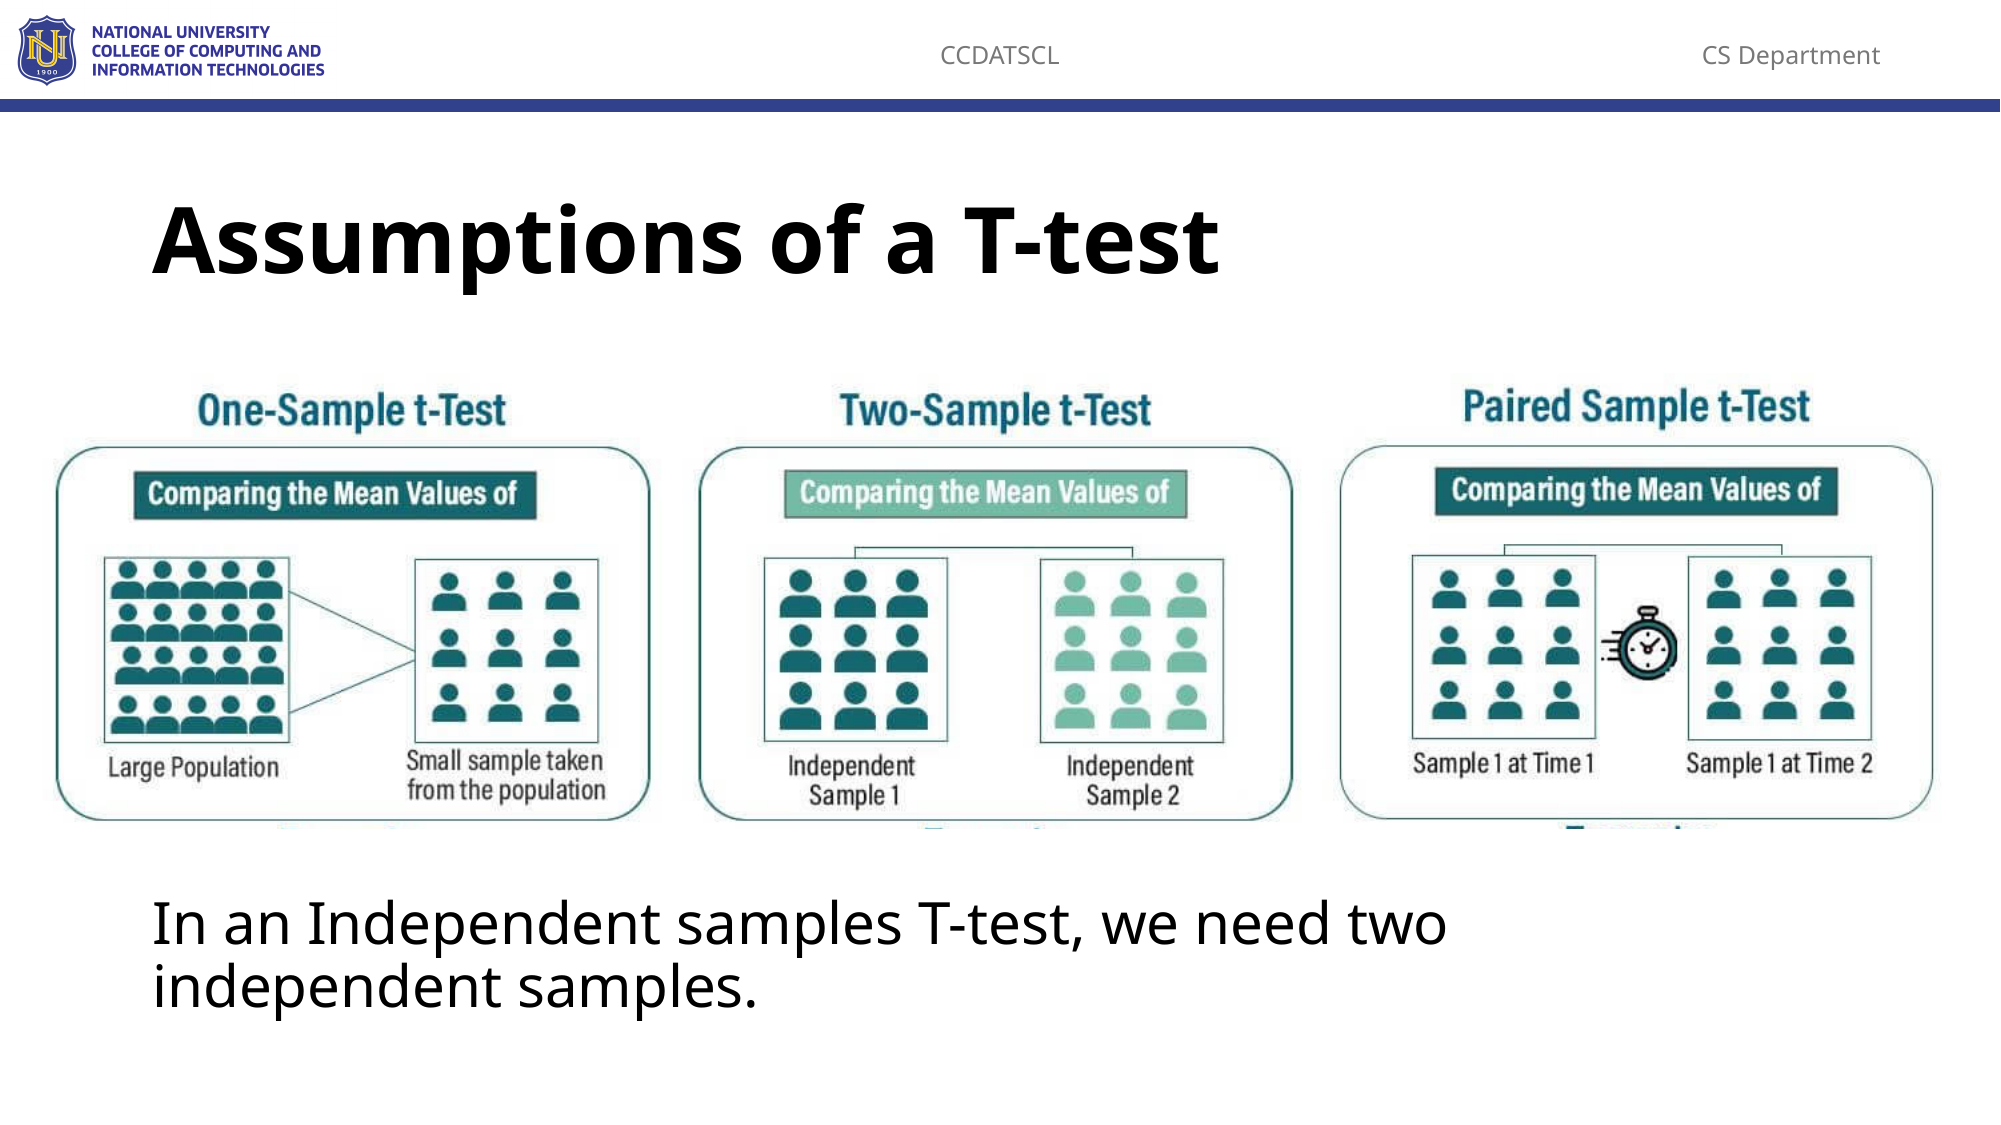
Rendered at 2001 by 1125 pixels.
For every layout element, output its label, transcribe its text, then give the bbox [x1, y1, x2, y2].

list In an Independent samples T-test, we need two independent samples. [137, 887, 1819, 1030]
picture [0, 0, 337, 99]
picture [0, 352, 2000, 829]
title Assumptions of a T-test [137, 135, 1863, 352]
